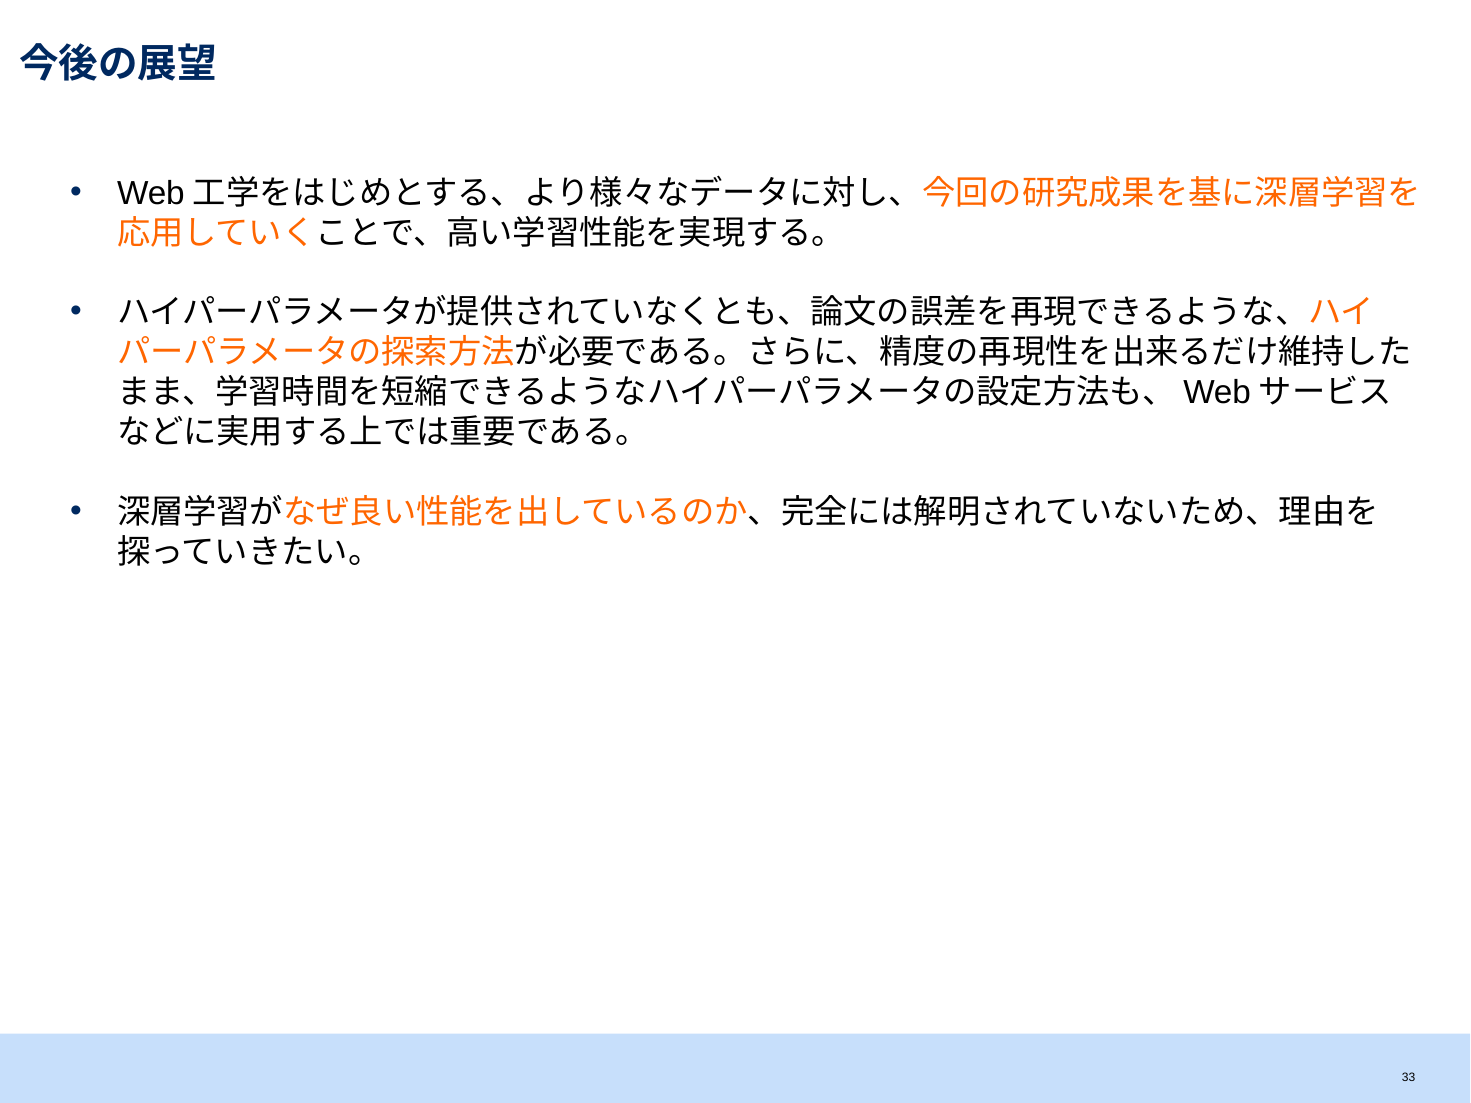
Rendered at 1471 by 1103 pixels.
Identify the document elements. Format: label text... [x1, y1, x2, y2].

title 今後の展望 [19, 37, 1434, 86]
list Web工学をはじめとする、より様々なデータに対し、今回の研究成果を基に深層学習を応用していくことで、高い学習性能を実現する。 ハイパーパラメータが提供されていなくとも、論文の誤差を再現できるような、ハイパーパラメータの探索方法が必要である。さらに、精度の再現性を出来るだけ維持したまま、学習時間を短縮できるようなハイパーパラメータの設定方法も、Webサービスなどに実用する上では重要である。 深層学習がなぜ良い性能を出しているのか、完全には解明されていないため、理由を探っていきたい。 [69, 170, 1423, 575]
slide_number 32 [1401, 1055, 1435, 1081]
